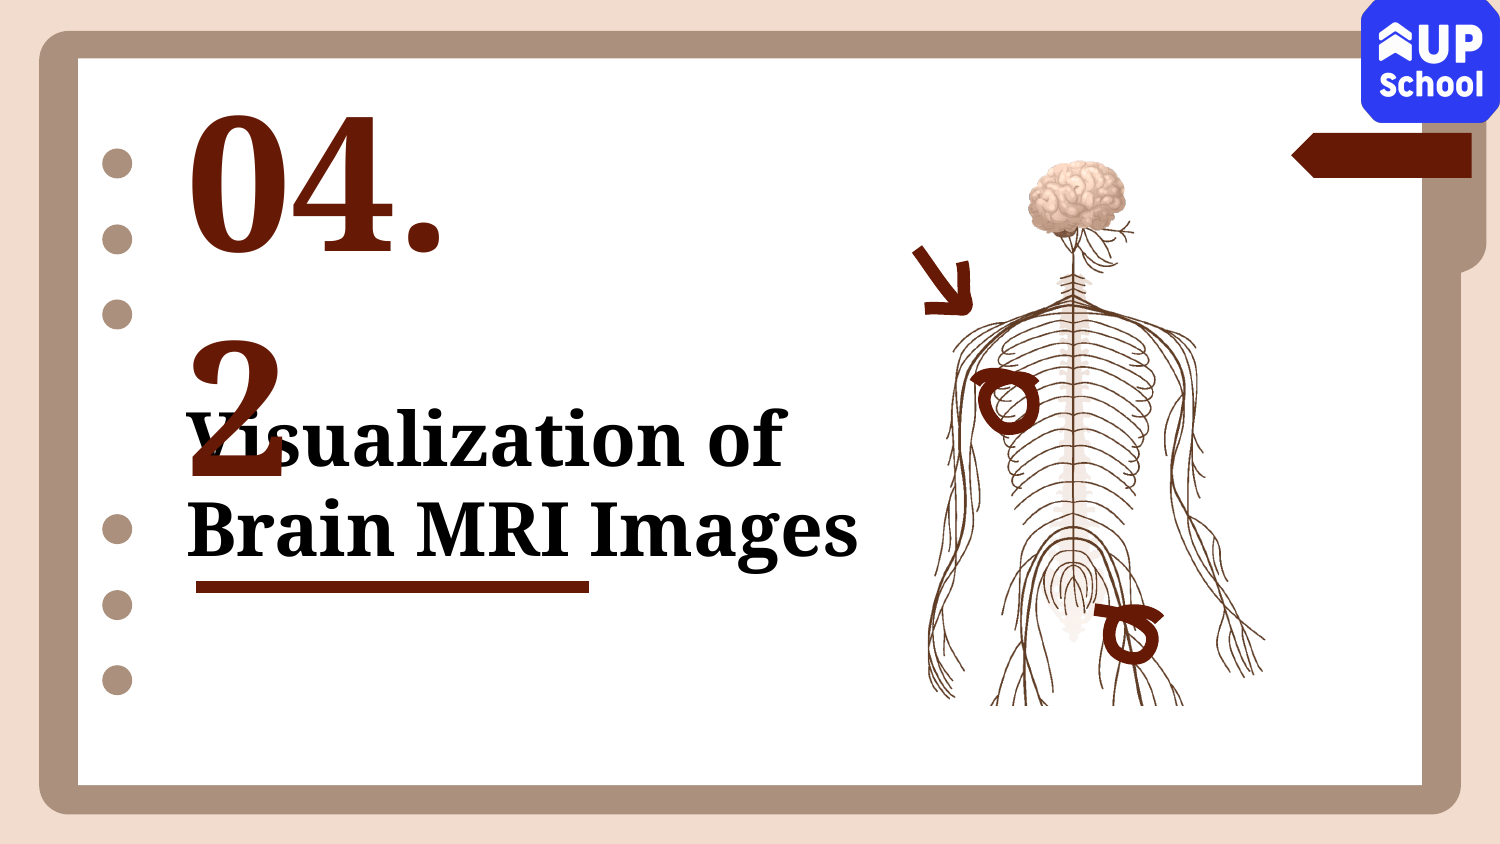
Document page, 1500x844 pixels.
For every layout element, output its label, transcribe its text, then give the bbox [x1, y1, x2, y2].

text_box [916, 248, 987, 329]
text_box [1291, 132, 1472, 178]
title Visualization of Brain MRI Images [171, 376, 922, 557]
picture [1360, 0, 1500, 123]
picture [927, 157, 1279, 706]
title 04.2 [171, 176, 540, 402]
